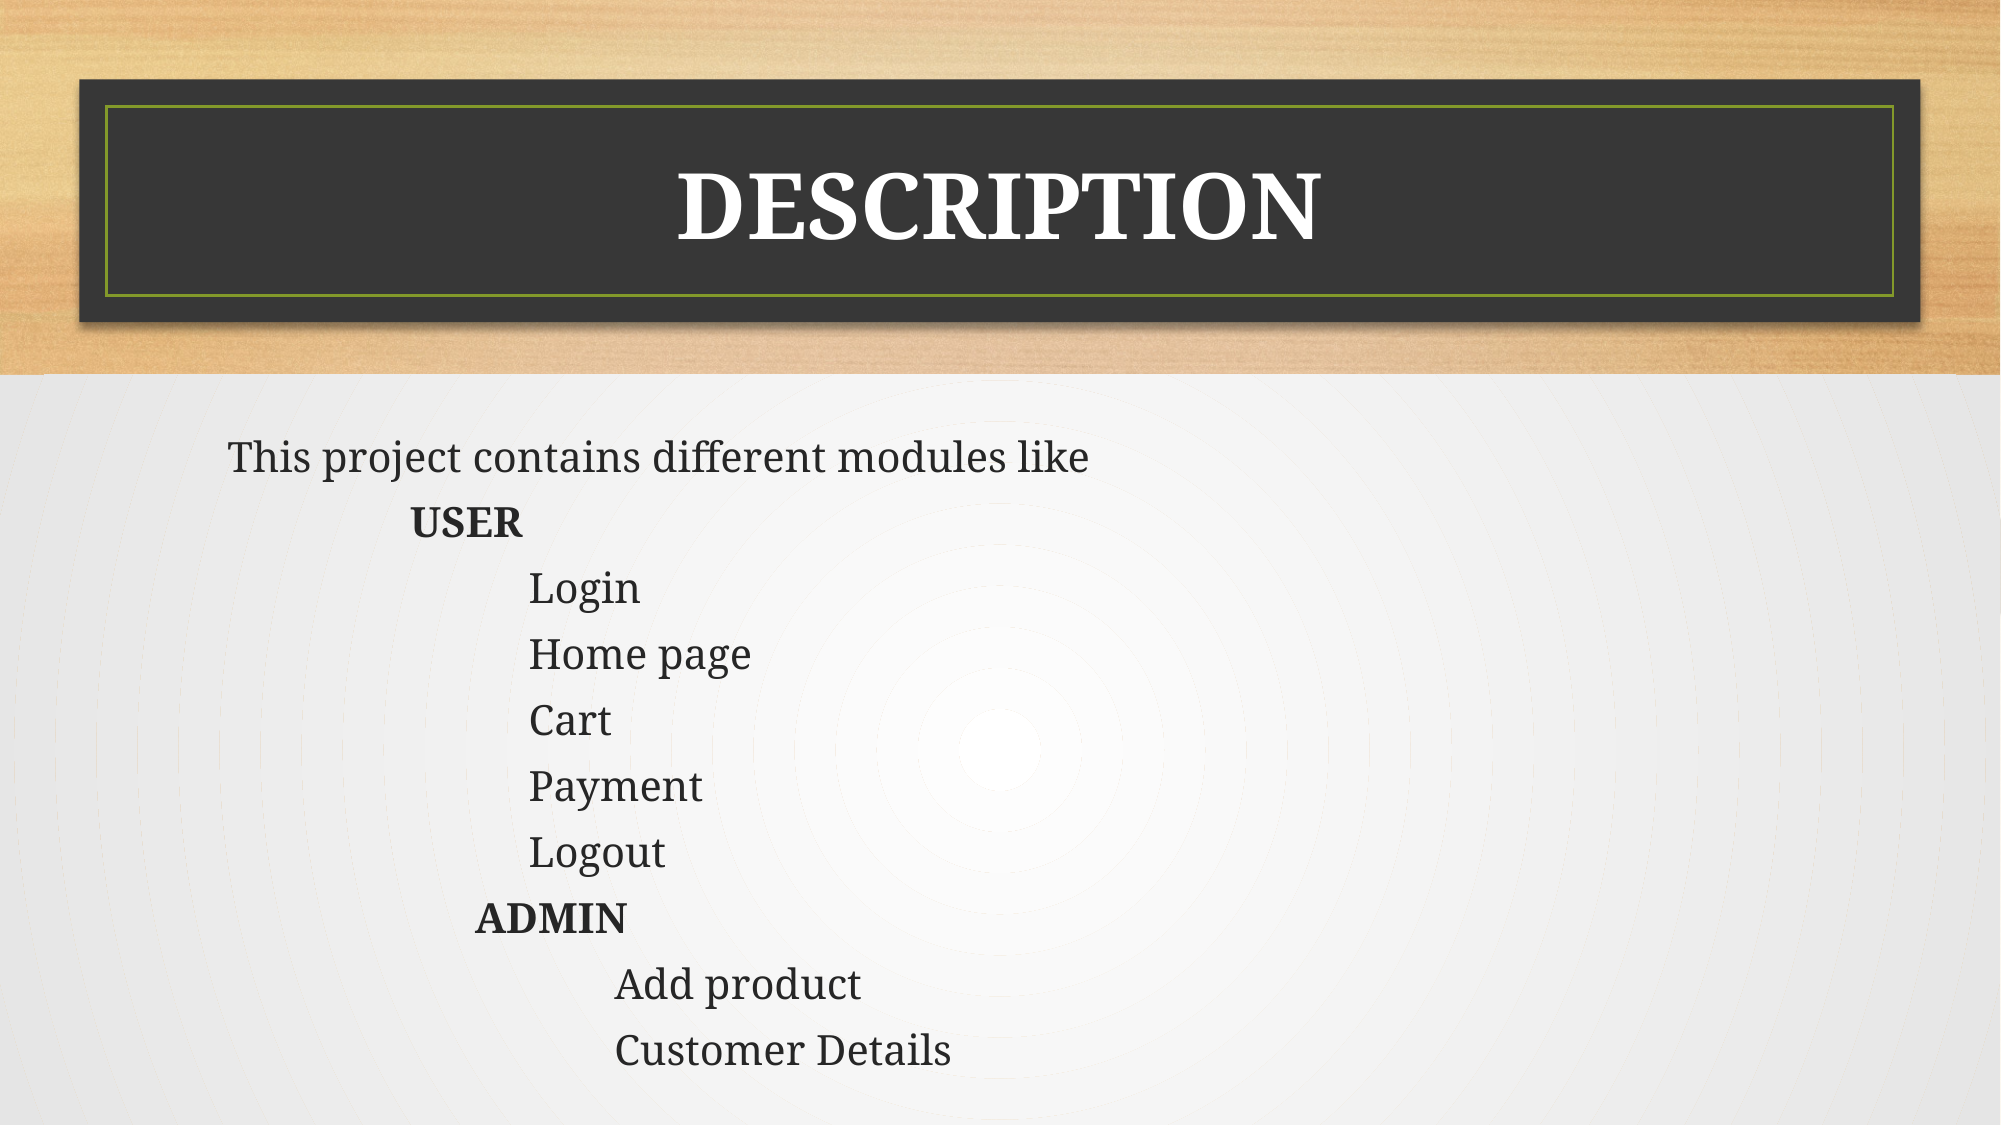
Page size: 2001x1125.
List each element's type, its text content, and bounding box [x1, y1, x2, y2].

list This project contains different modules like USER Login Home page Cart Payment Logout ADMIN Add product Customer Details [212, 428, 1788, 1123]
text_box [0, 374, 2000, 1125]
text_box [0, 0, 2000, 374]
text_box [106, 106, 1894, 296]
text_box [78, 78, 1922, 323]
